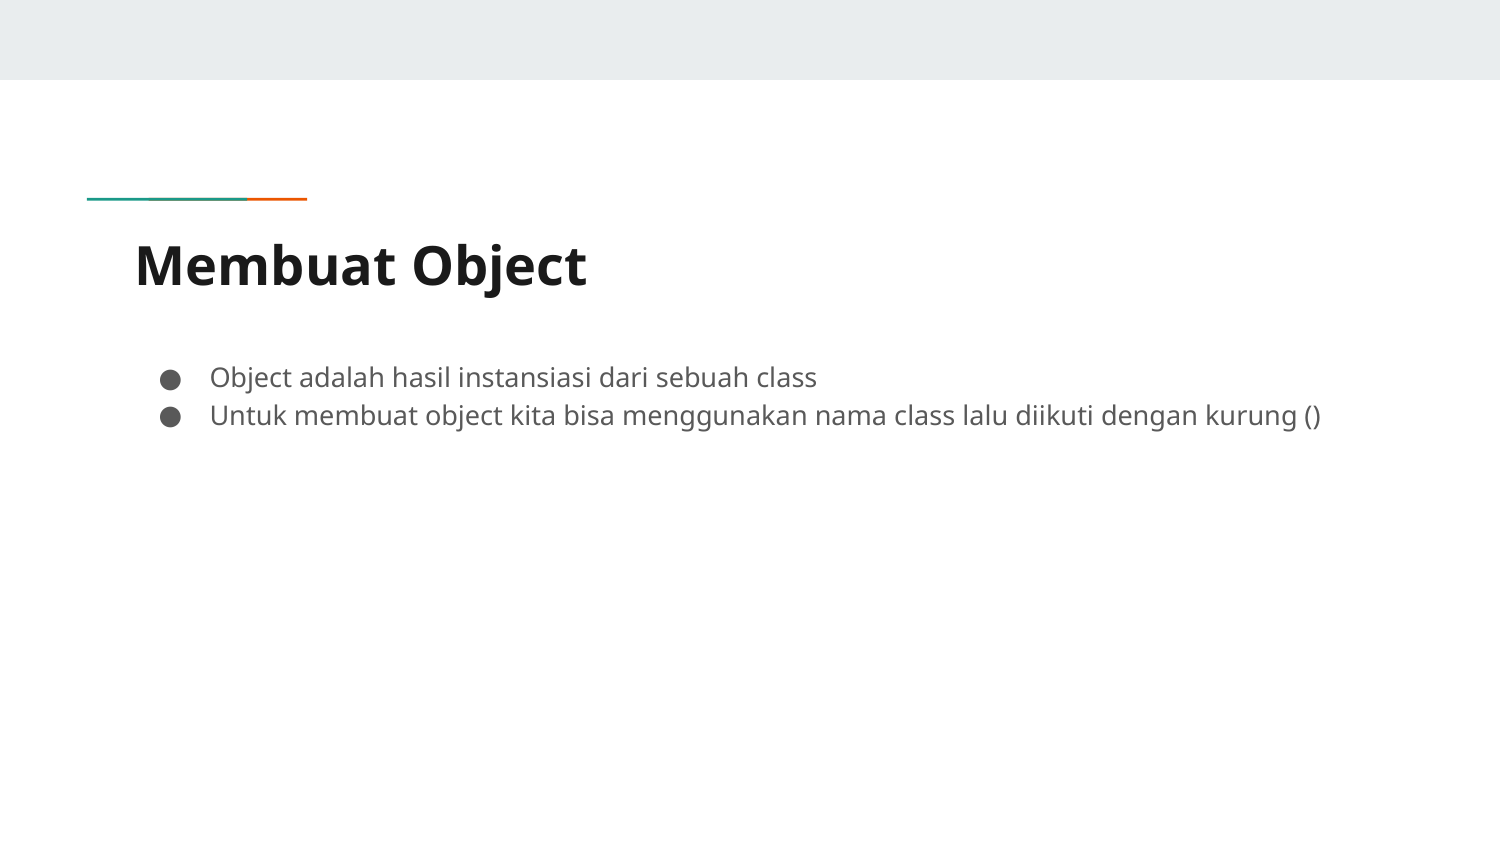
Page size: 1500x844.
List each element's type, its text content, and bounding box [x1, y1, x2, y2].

list Object adalah hasil instansiasi dari sebuah class Untuk membuat object kita bisa menggunakan nama class lalu diikuti dengan kurung () [119, 341, 1381, 712]
title Membuat Object [119, 216, 1381, 305]
